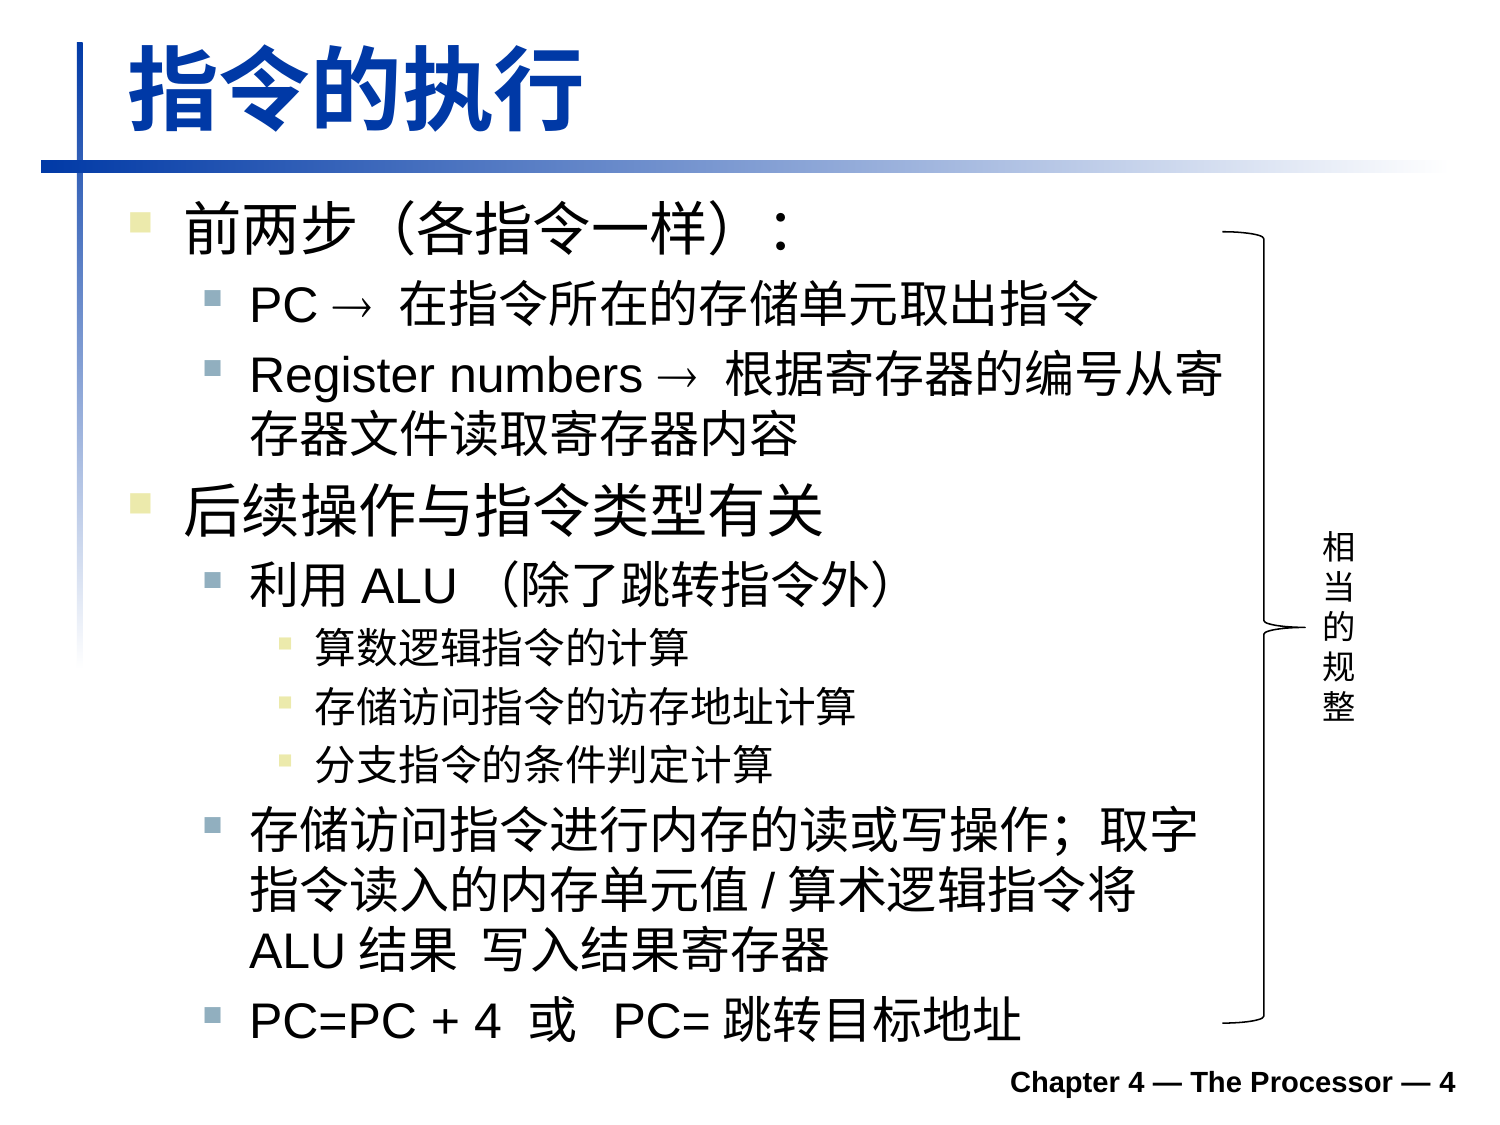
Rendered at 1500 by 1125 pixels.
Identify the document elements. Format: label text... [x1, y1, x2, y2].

text_box 相当的规整 [1308, 518, 1368, 734]
title 指令的执行 [112, 22, 1468, 149]
list 前两步（各指令一样）： PC  在指令所在的存储单元取出指令 Register numbers  根据寄存器的编号从寄存器文件读取寄存器内容 后续操作与指令类型有关 利用ALU（除了跳转指令外） 算数逻辑指令的计算 存储访问指令的访存地址计算 分支指令的条件判定计算 存储访问指令进行内存的读或写操作；取字指令读入的内存单元值/算术逻辑指令将ALU结果 写入结果寄存器 PC=PC + 4 或 PC=跳转目标地址 [112, 184, 1247, 1024]
footer Chapter 4 — The Processor — 4 [277, 1046, 1471, 1106]
text_box [1222, 231, 1306, 1024]
